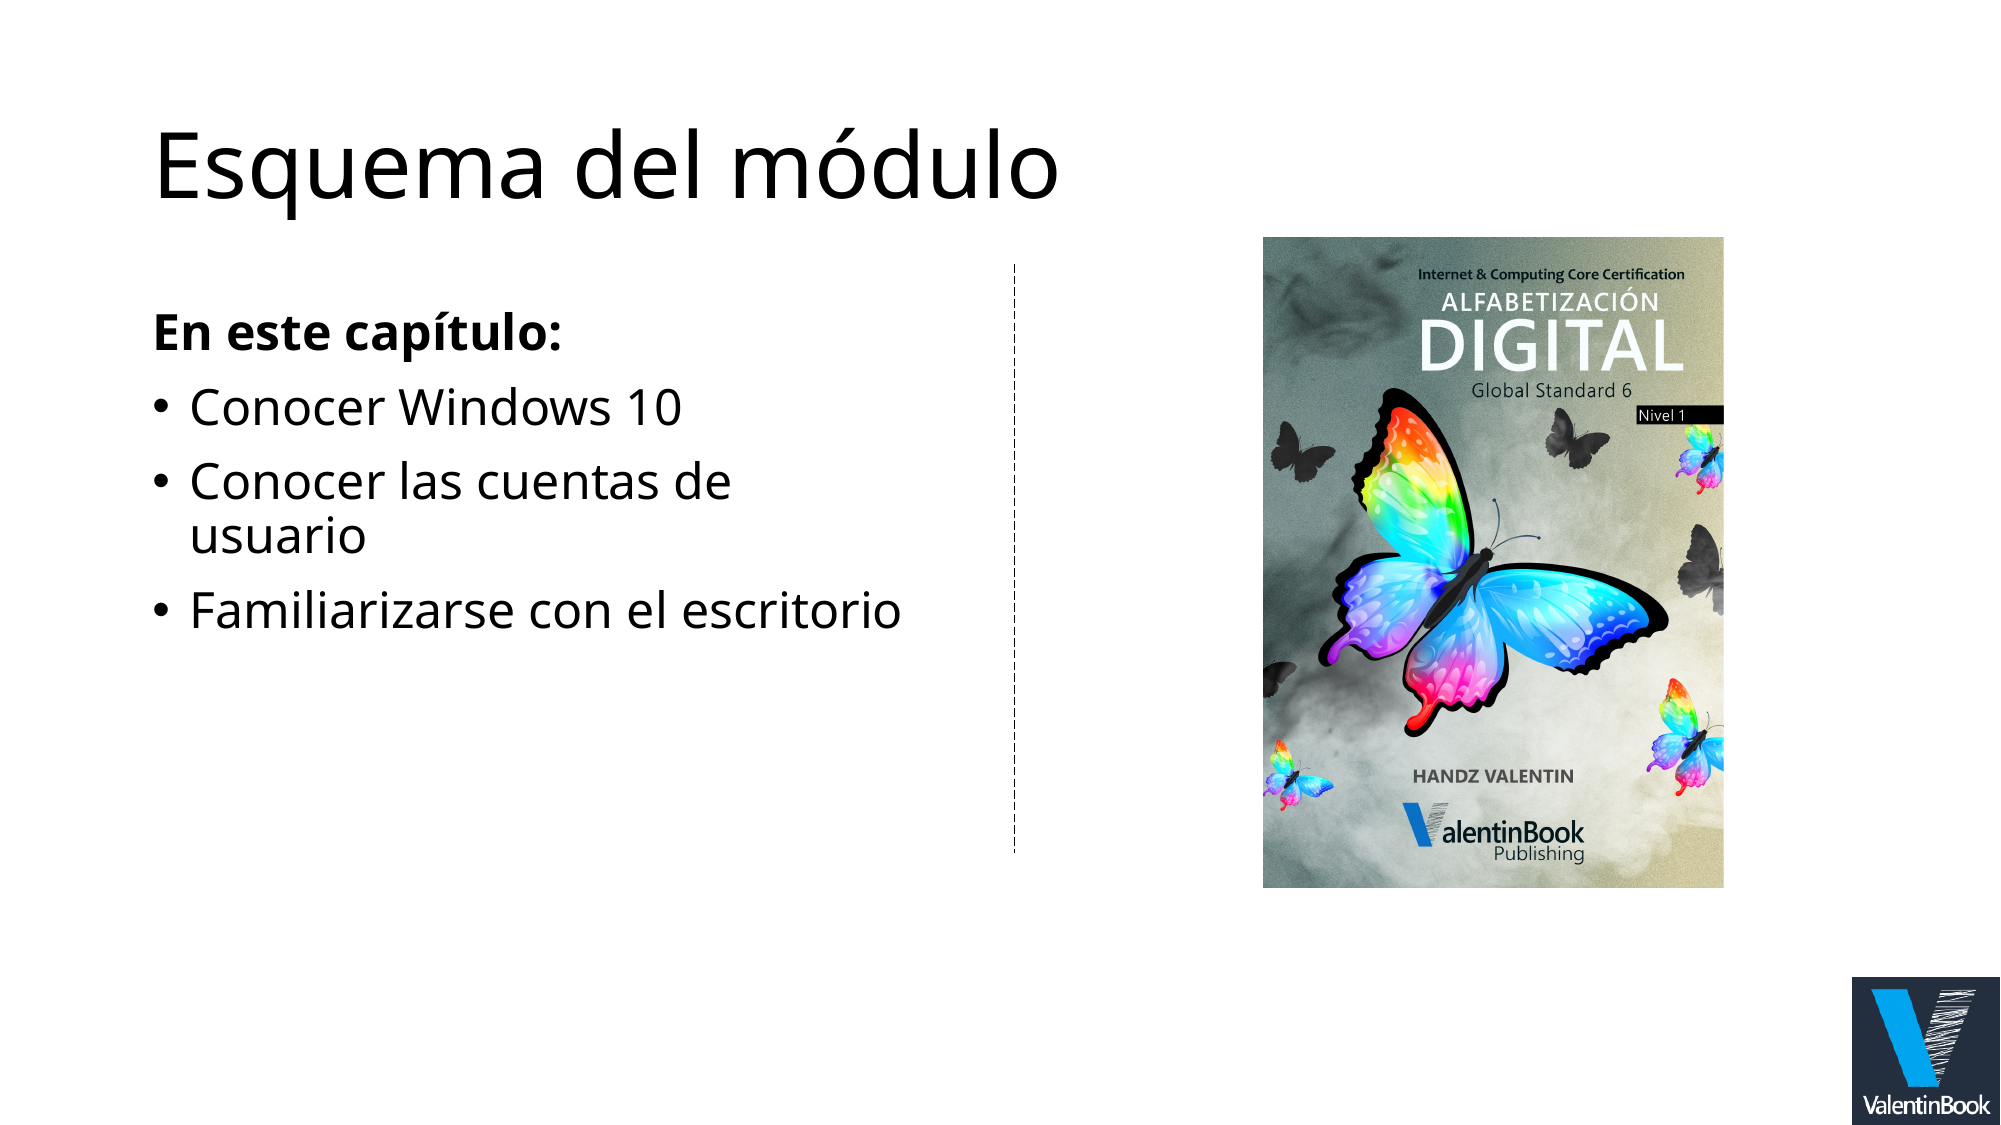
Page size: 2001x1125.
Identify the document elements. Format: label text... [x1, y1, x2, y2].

picture [1852, 977, 2000, 1125]
list En este capítulo: Conocer Windows 10 Conocer las cuentas de usuario Familiarizarse con el escritorio [137, 299, 925, 1014]
title Esquema del módulo [137, 59, 1863, 278]
picture [1263, 237, 1724, 888]
